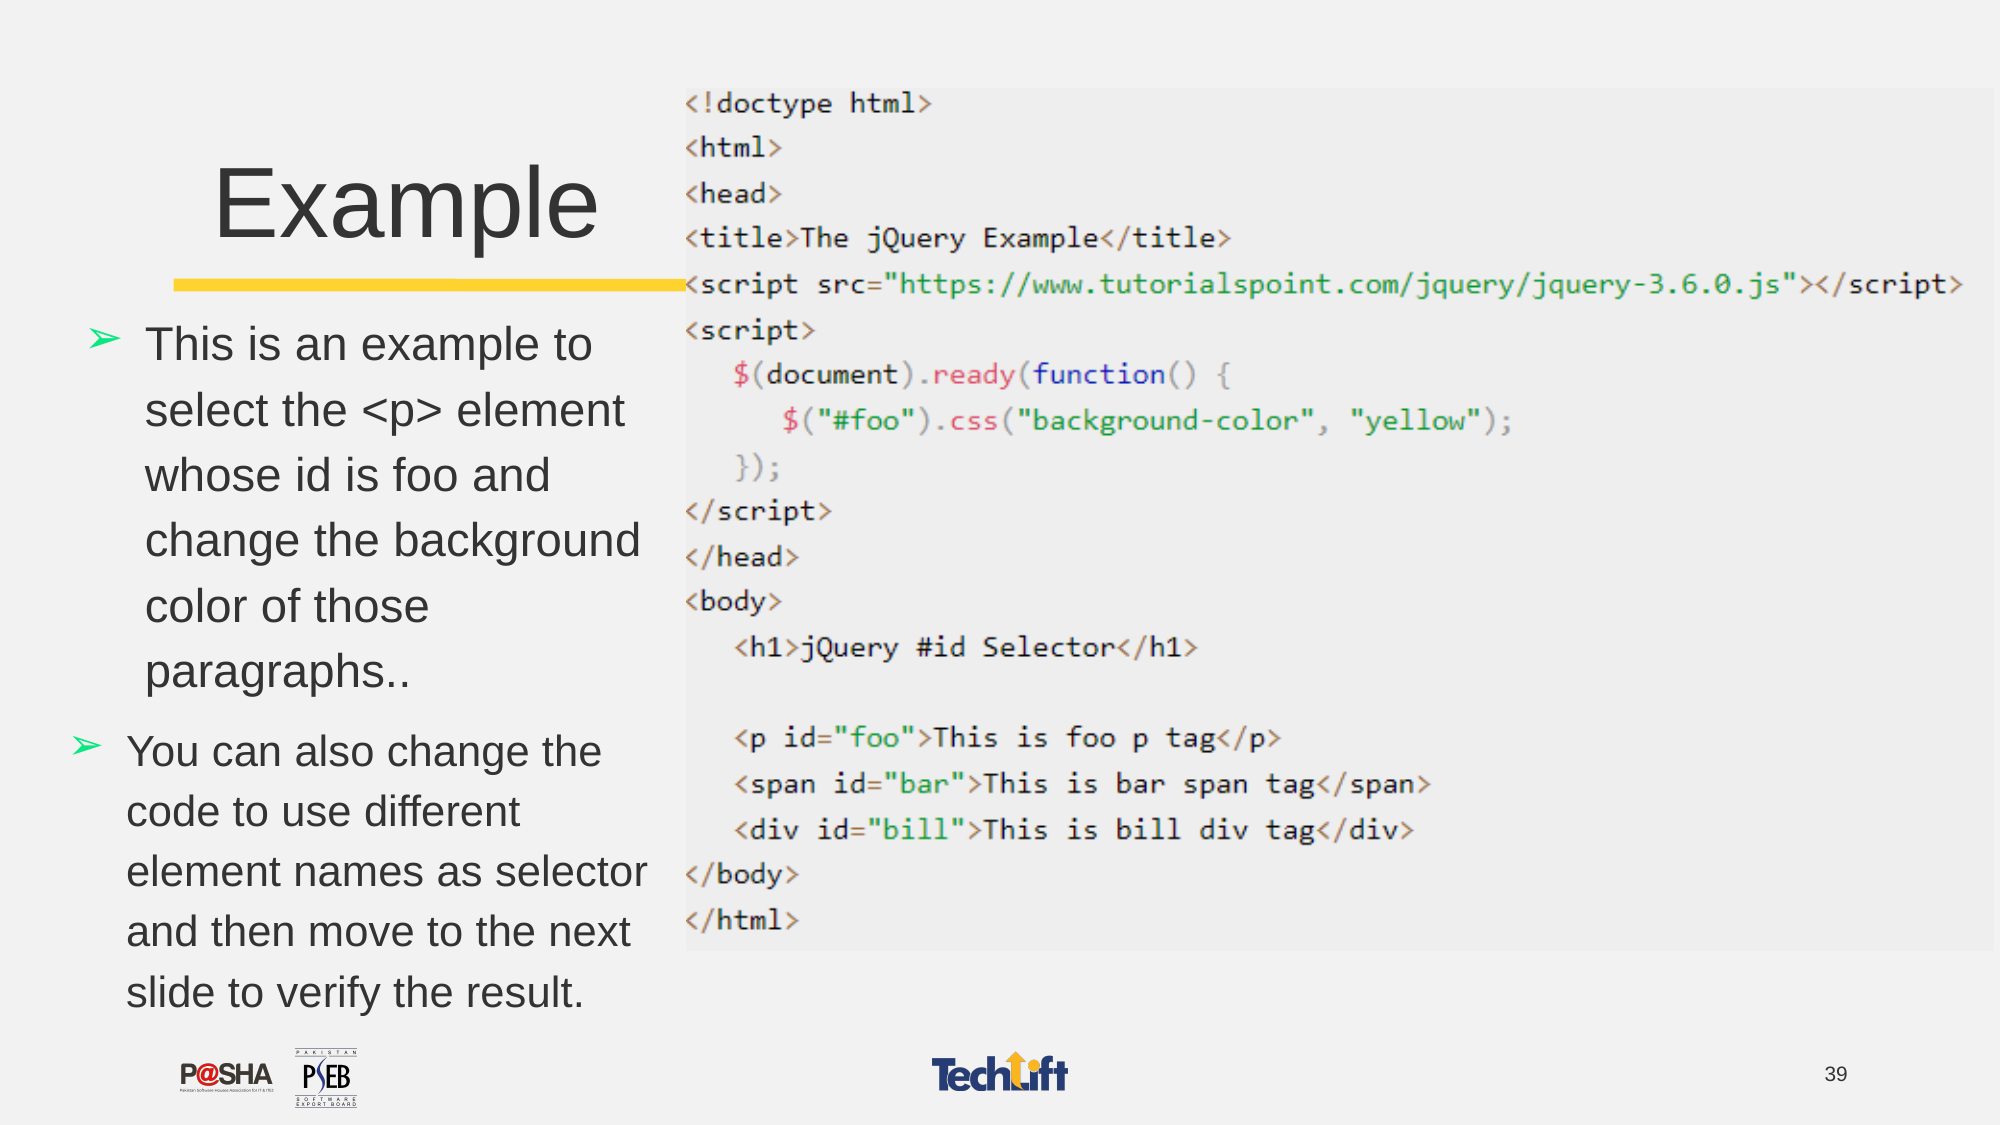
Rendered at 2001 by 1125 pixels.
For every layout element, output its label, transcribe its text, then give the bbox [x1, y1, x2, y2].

list This is an example to select the <p> element whose id is foo and change the background color of those paragraphs.. [70, 297, 681, 707]
picture [932, 1051, 1068, 1091]
list You can also change the code to use different element names as selector and then move to the next slide to verify the result. [52, 707, 687, 1030]
slide_number 39 [1412, 1042, 1863, 1103]
picture [686, 88, 1994, 951]
picture [180, 1063, 274, 1093]
title Example [197, 27, 1628, 266]
picture [295, 1048, 357, 1108]
